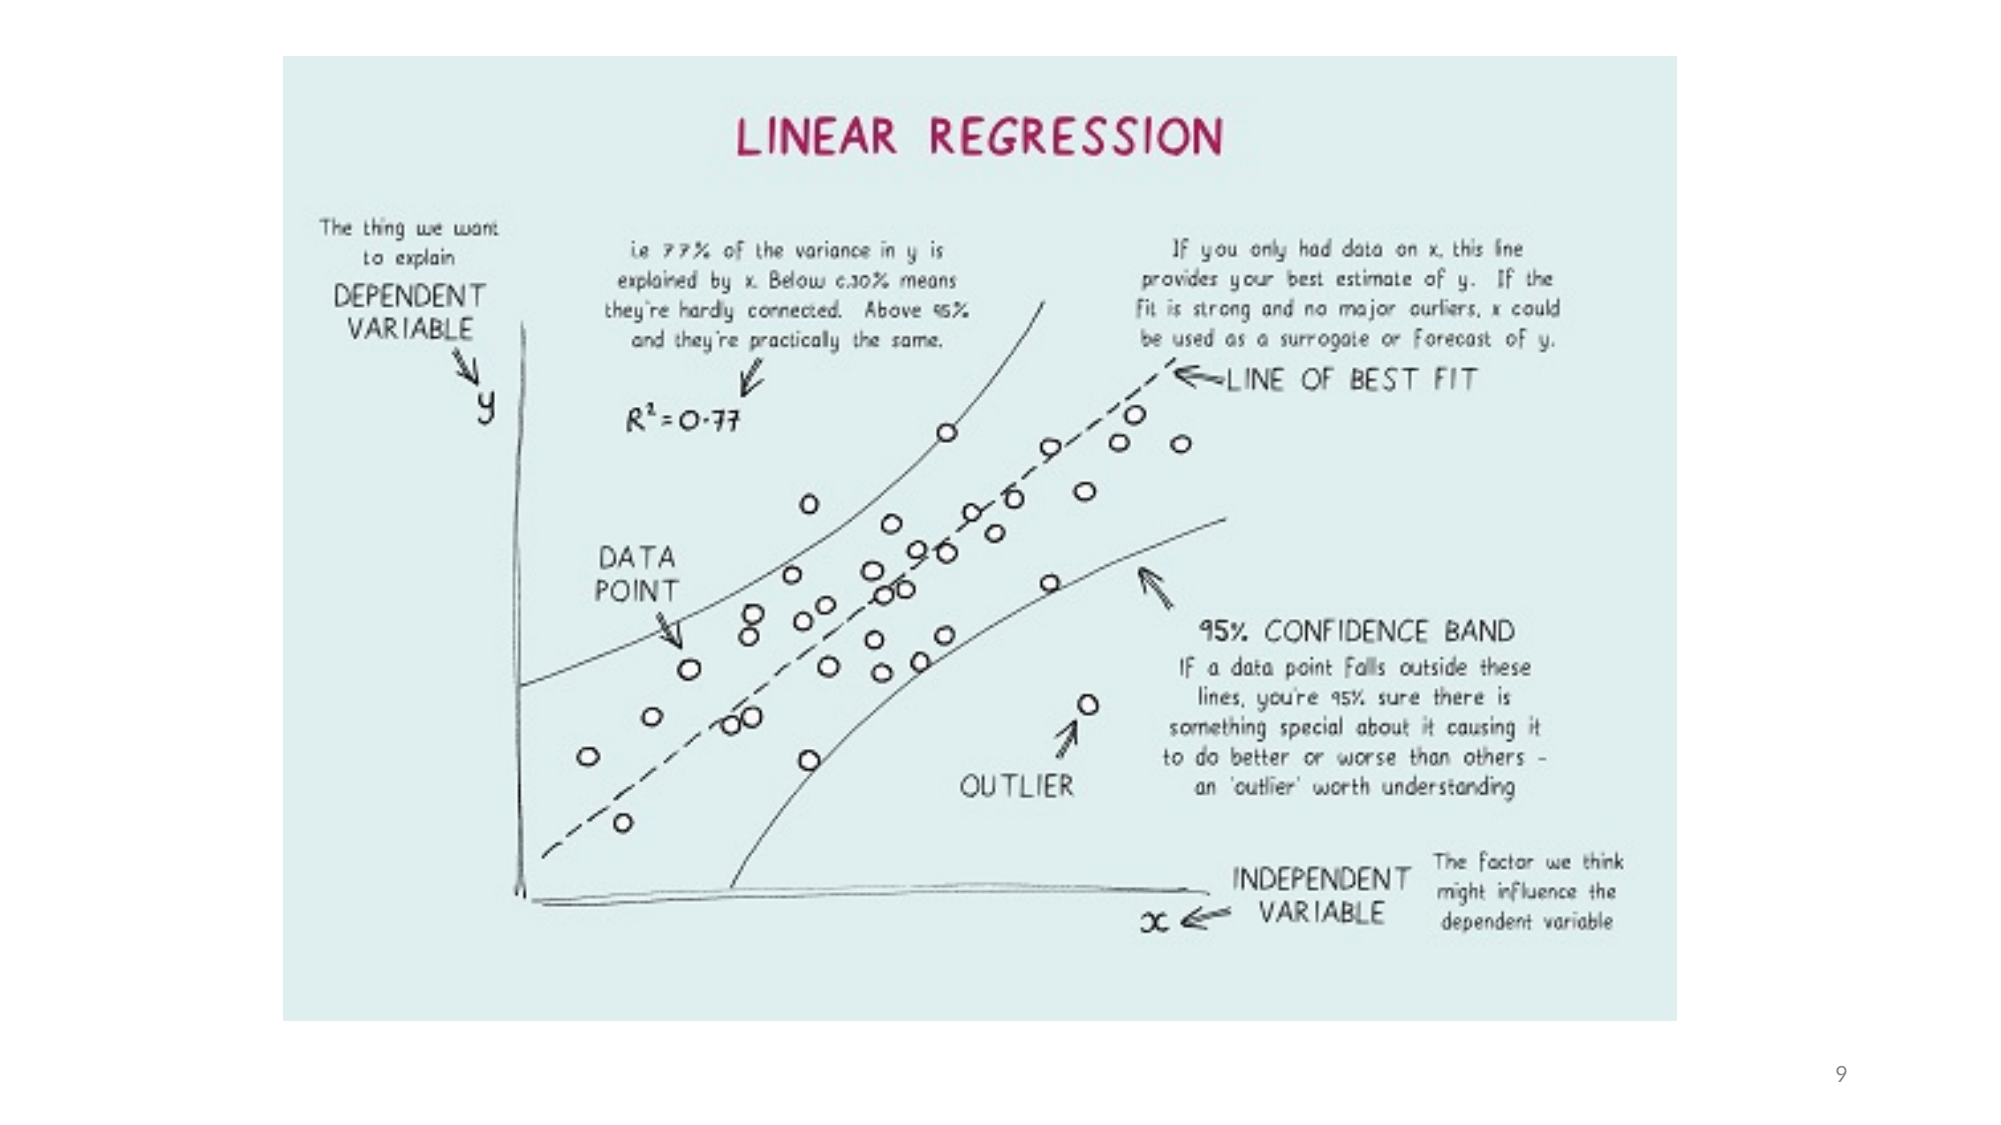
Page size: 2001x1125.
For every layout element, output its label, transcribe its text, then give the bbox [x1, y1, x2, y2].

picture [283, 56, 1677, 1021]
slide_number 9 [1412, 1042, 1863, 1103]
